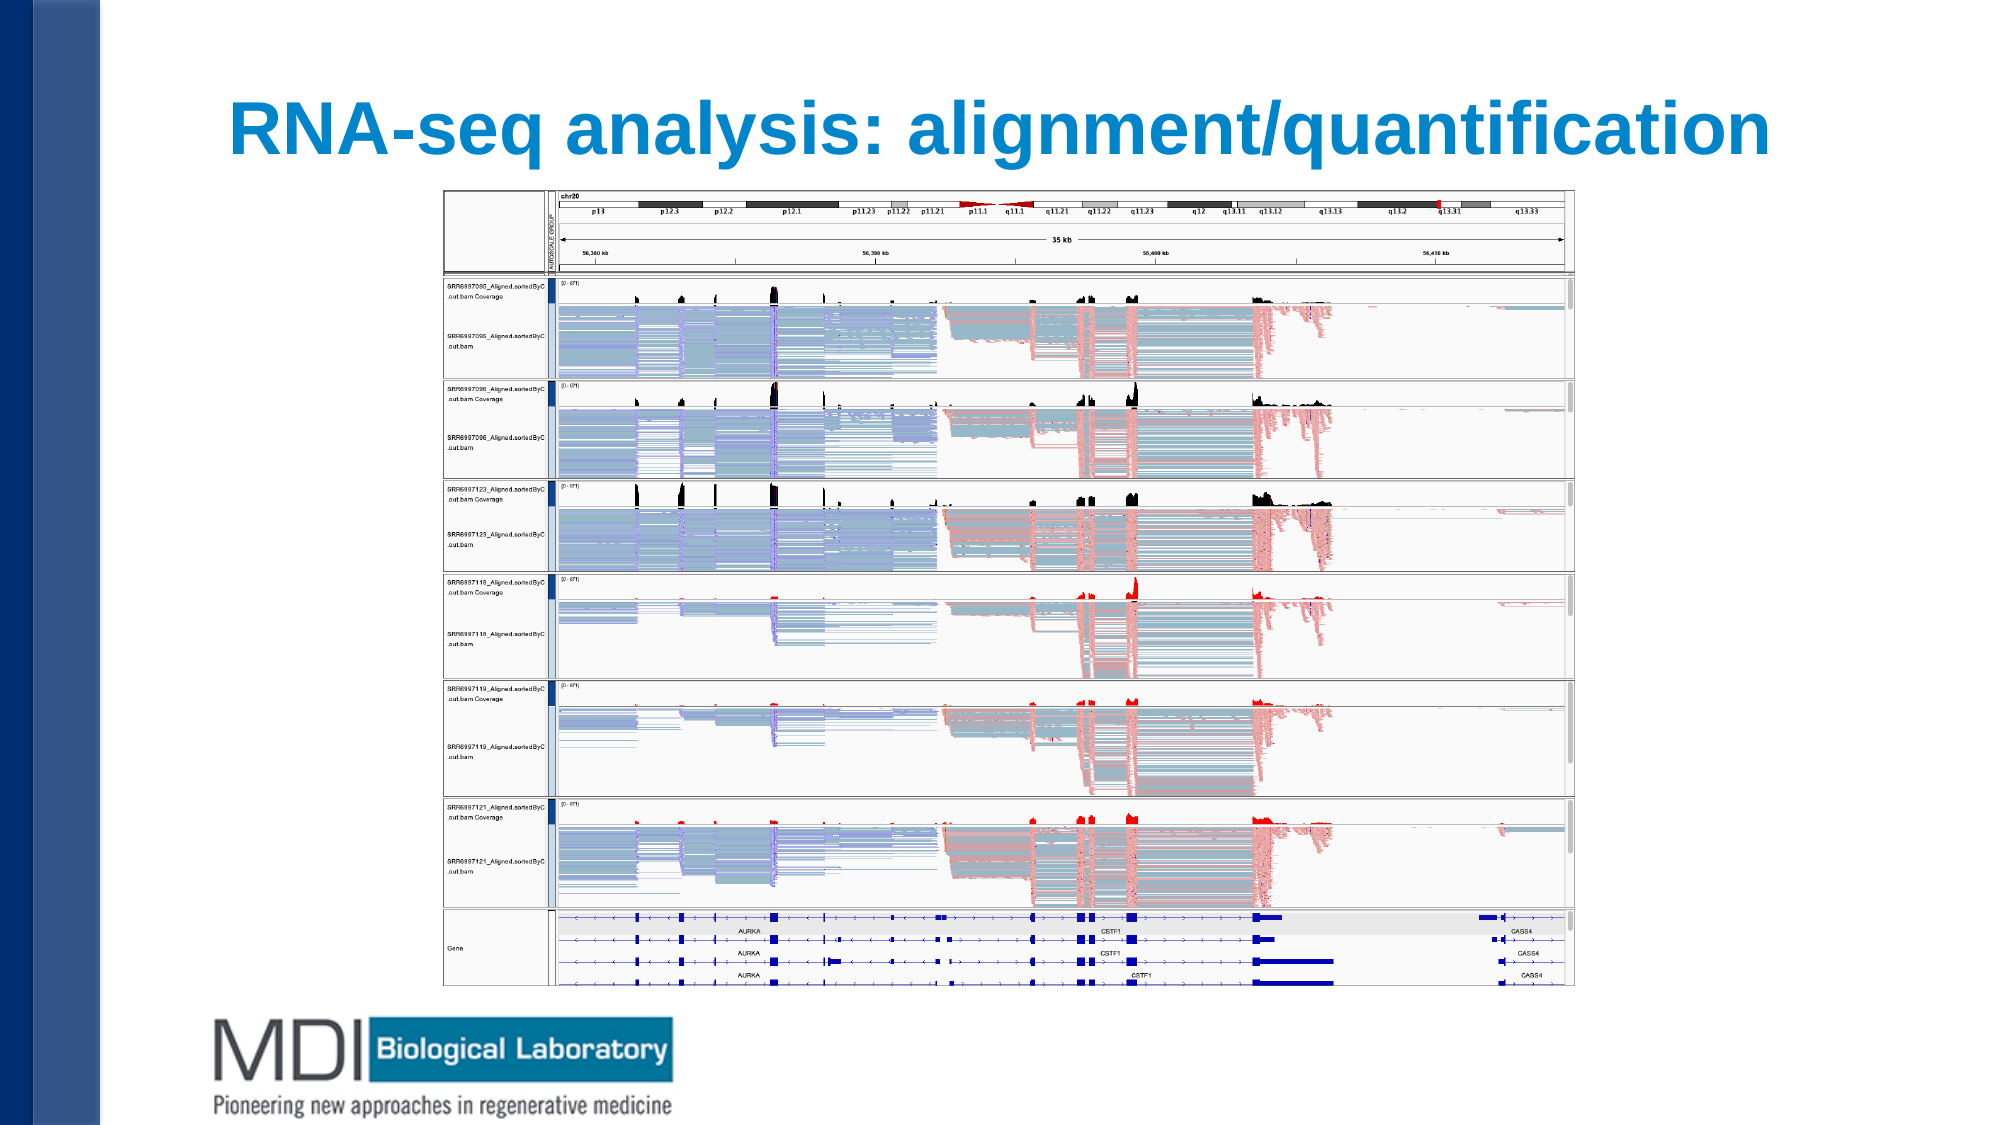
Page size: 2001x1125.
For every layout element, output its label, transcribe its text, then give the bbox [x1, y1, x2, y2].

picture [442, 190, 1575, 986]
picture [205, 1008, 685, 1125]
title RNA-seq analysis: alignment/quantification [146, 6, 1872, 177]
